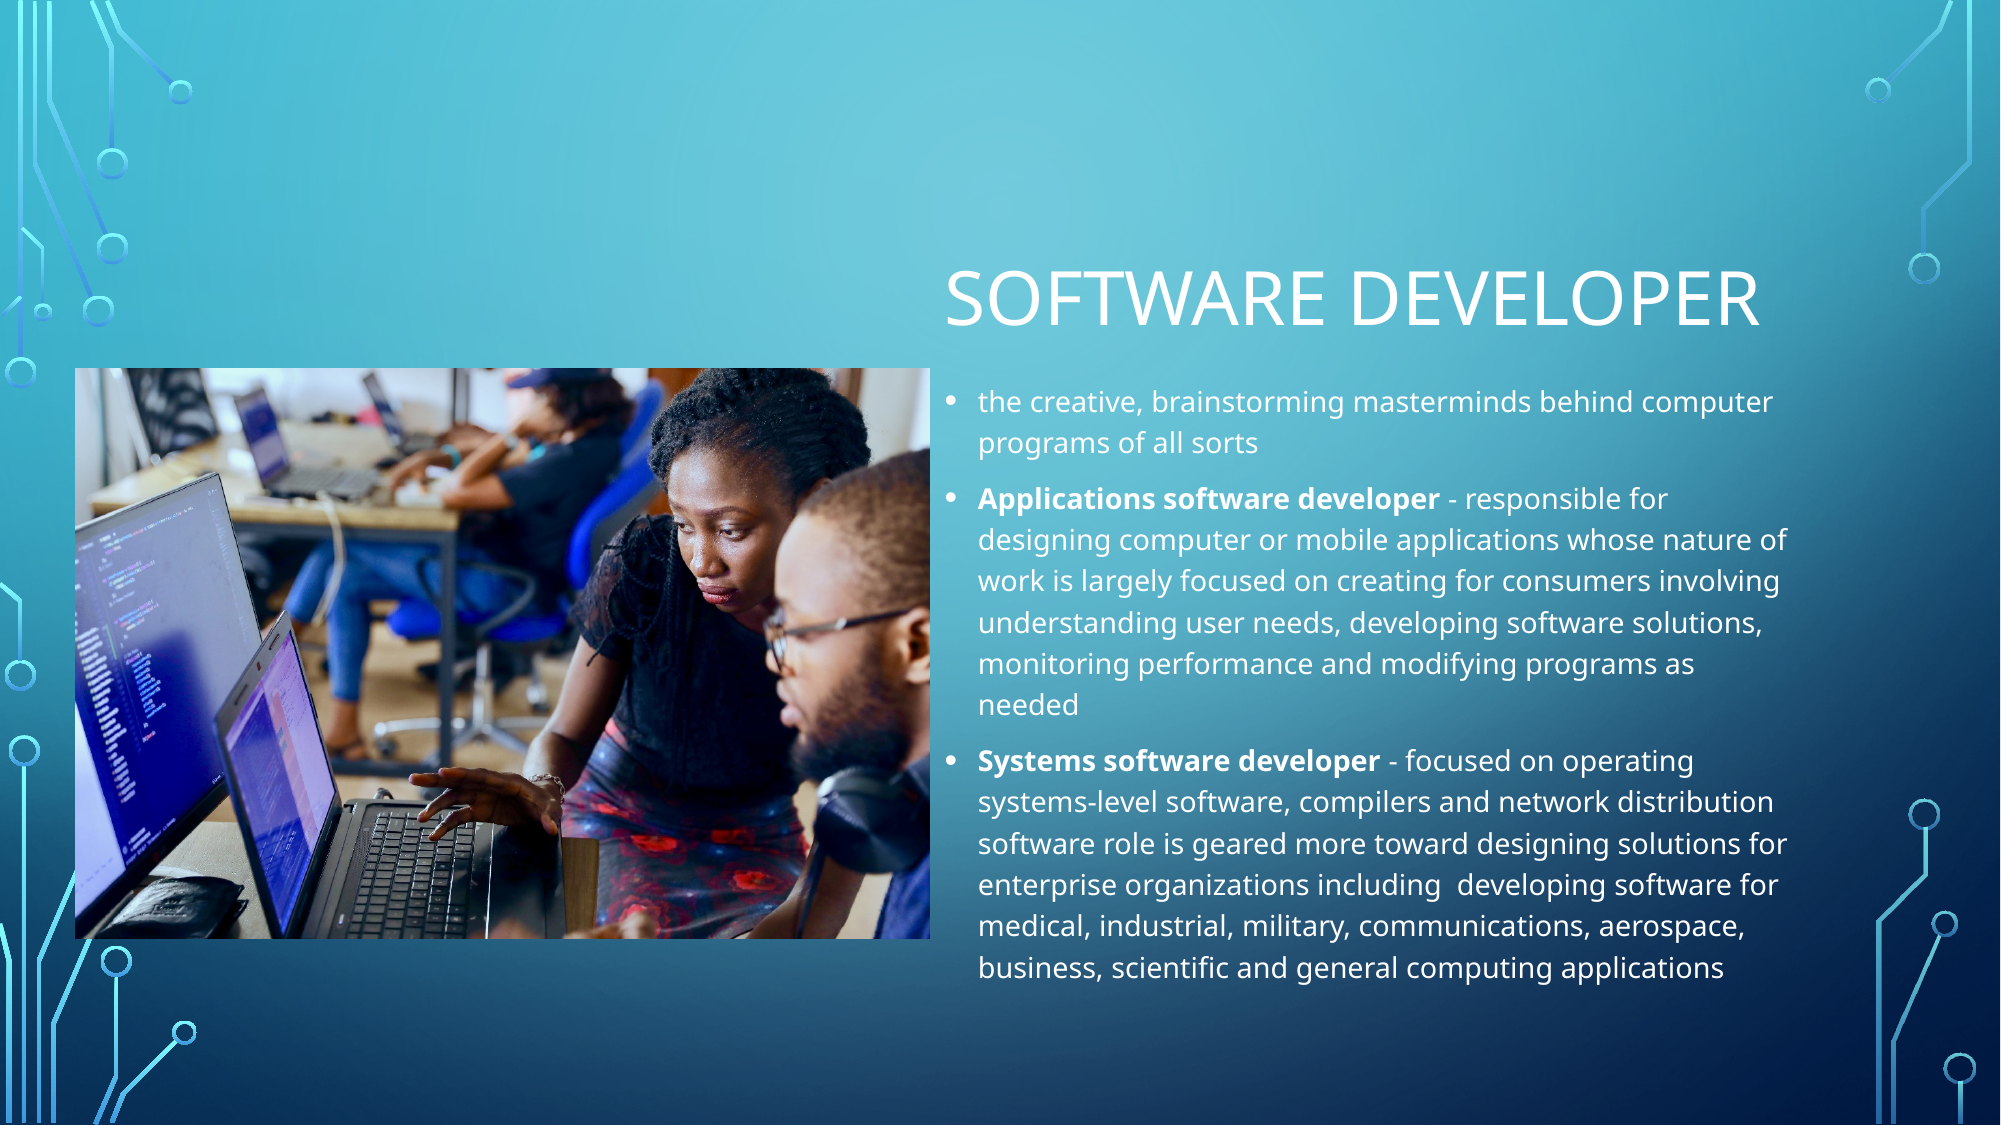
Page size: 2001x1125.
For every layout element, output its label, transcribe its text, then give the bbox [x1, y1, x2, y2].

list the creative, brainstorming masterminds behind computer programs of all sorts Applications software developer - responsible for designing computer or mobile applications whose nature of work is largely focused on creating for consumers involving understanding user needs, developing software solutions, monitoring performance and modifying programs as needed Systems software developer - focused on operating systems-level software, compilers and network distribution software role is geared more toward designing solutions for enterprise organizations including developing software for medical, industrial, military, communications, aerospace, business, scientific and general computing applications [929, 369, 1813, 1042]
title SOFTWARE DEVELOPER [929, 179, 1813, 369]
picture [74, 368, 930, 939]
